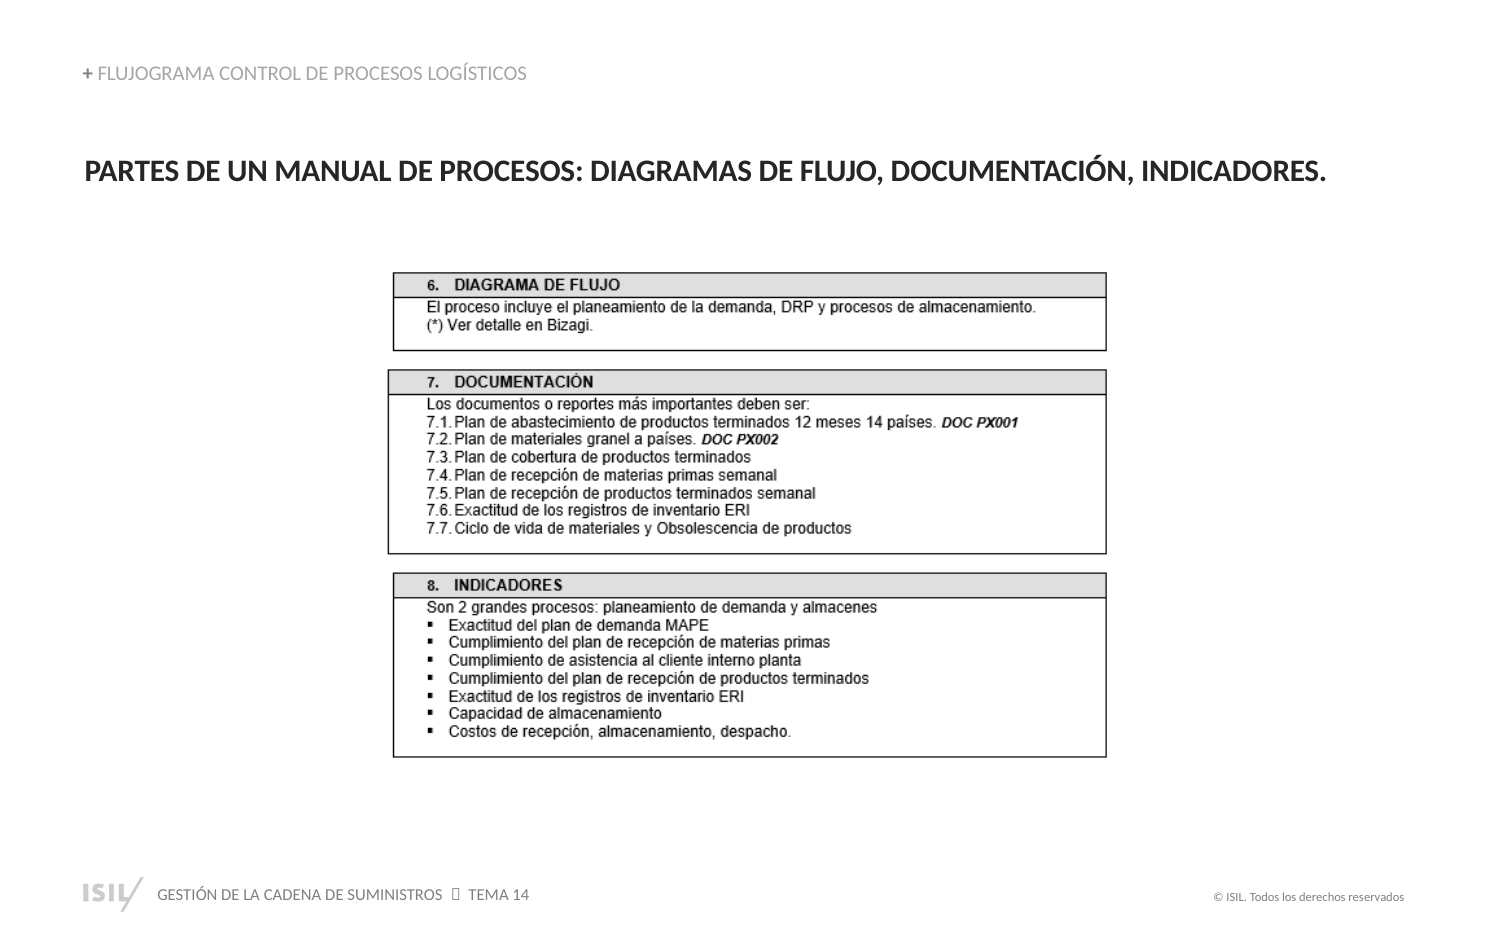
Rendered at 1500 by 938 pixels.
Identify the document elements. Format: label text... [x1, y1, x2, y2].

picture [371, 261, 1129, 772]
text_box + FLUJOGRAMA CONTROL DE PROCESOS LOGÍSTICOS [82, 61, 780, 85]
text_box PARTES DE UN MANUAL DE PROCESOS: DIAGRAMAS DE FLUJO, DOCUMENTACIÓN, INDICADORES. [82, 149, 1424, 188]
